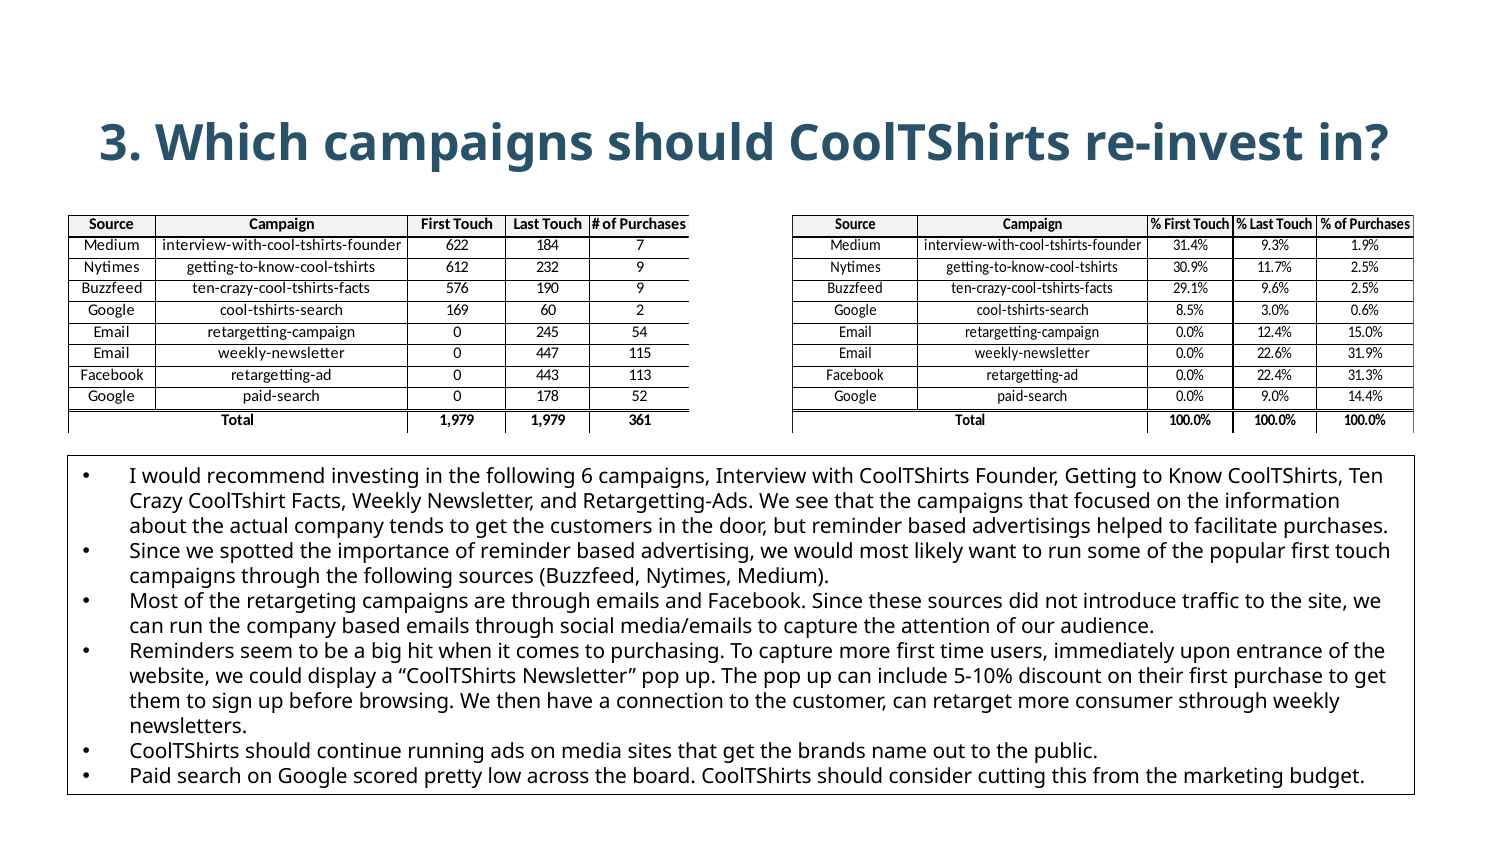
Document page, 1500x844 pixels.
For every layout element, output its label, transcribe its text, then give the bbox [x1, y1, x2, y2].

text_box 3. Which campaigns should CoolTShirts re-invest in? [84, 48, 1483, 186]
picture [792, 214, 1415, 435]
text_box I would recommend investing in the following 6 campaigns, Interview with CoolTShirts Founder, Getting to Know CoolTShirts, Ten Crazy CoolTshirt Facts, Weekly Newsletter, and Retargetting-Ads. We see that the campaigns that focused on the information about the actual company tends to get the customers in the door, but reminder based advertisings helped to facilitate purchases. Since we spotted the importance of reminder based advertising, we would most likely want to run some of the popular first touch campaigns through the following sources (Buzzfeed, Nytimes, Medium). Most of the retargeting campaigns are through emails and Facebook. Since these sources did not introduce traffic to the site, we can run the company based emails through social media/emails to capture the attention of our audience. Reminders seem to be a big hit when it comes to purchasing. To capture more first time users, immediately upon entrance of the website, we could display a “CoolTShirts Newsletter” pop up. The pop up can include 5-10% discount on their first purchase to get them to sign up before browsing. We then have a connection to the customer, can retarget more consumer sthrough weekly newsletters. CoolTShirts should continue running ads on media sites that get the brands name out to the public. Paid search on Google scored pretty low across the board. CoolTShirts should consider cutting this from the marketing budget. [67, 455, 1415, 795]
picture [67, 214, 690, 435]
